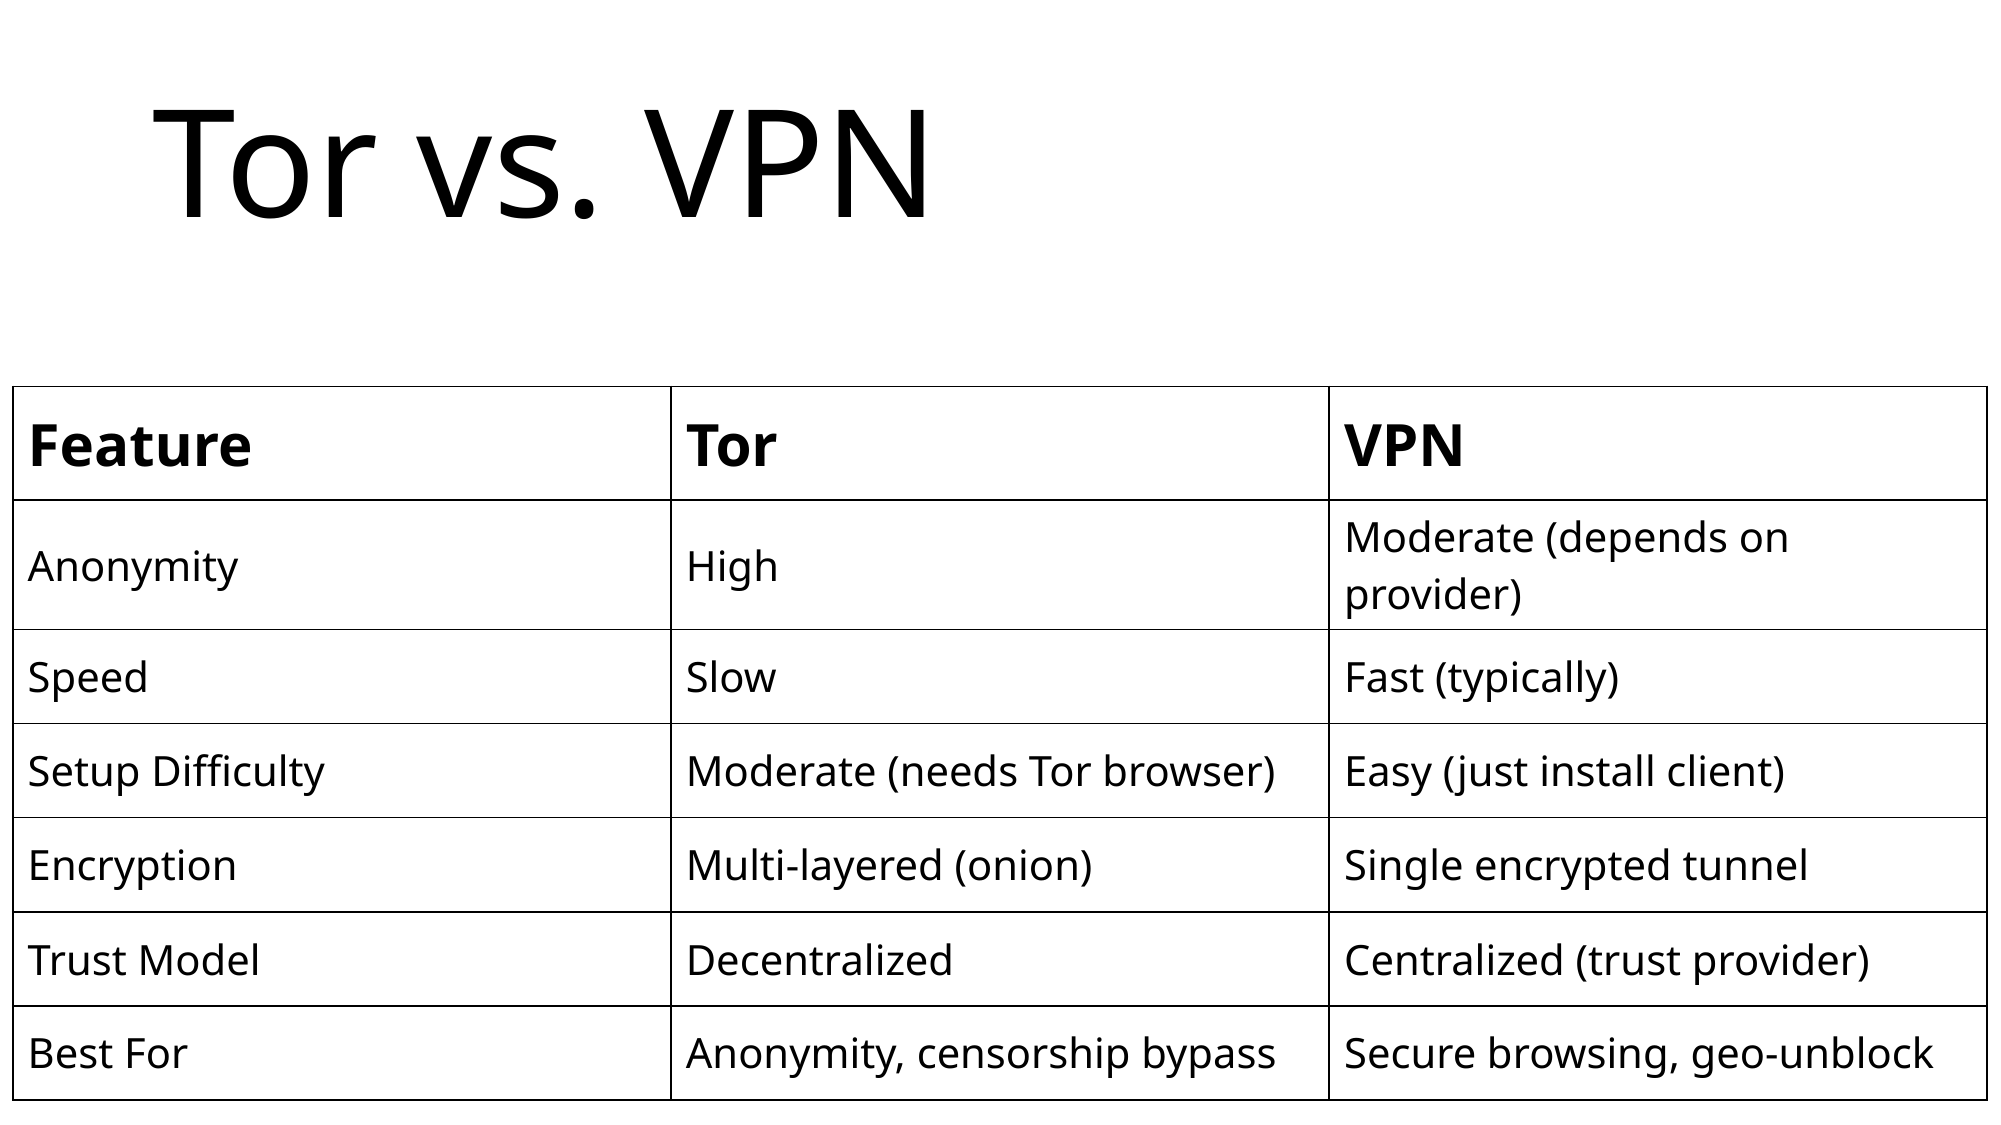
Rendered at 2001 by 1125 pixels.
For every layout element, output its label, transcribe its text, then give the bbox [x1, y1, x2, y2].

table_cell Anonymity, censorship bypass [672, 1007, 1328, 1099]
table_cell Trust Model [14, 913, 670, 1005]
table_cell Multi-layered (onion) [672, 818, 1328, 911]
table_cell Setup Difficulty [14, 724, 670, 817]
table_cell Secure browsing, geo-unblock [1330, 1007, 1986, 1099]
table_cell High [672, 501, 1328, 629]
table_cell Anonymity [14, 501, 670, 629]
title Tor vs. VPN [137, 59, 1863, 278]
table_cell Single encrypted tunnel [1330, 818, 1986, 911]
table_cell Best For [14, 1007, 670, 1099]
table_cell Speed [14, 630, 670, 723]
table_cell Encryption [14, 818, 670, 911]
table_cell Fast (typically) [1330, 630, 1986, 723]
table_cell Easy (just install client) [1330, 724, 1986, 817]
table_cell Slow [672, 630, 1328, 723]
table_header Feature [14, 387, 670, 499]
table_cell Moderate (needs Tor browser) [672, 724, 1328, 817]
table_header Tor [672, 387, 1328, 499]
table_cell Moderate (depends on provider) [1330, 501, 1986, 629]
table_cell Centralized (trust provider) [1330, 913, 1986, 1005]
table_header VPN [1330, 387, 1986, 499]
table_cell Decentralized [672, 913, 1328, 1005]
